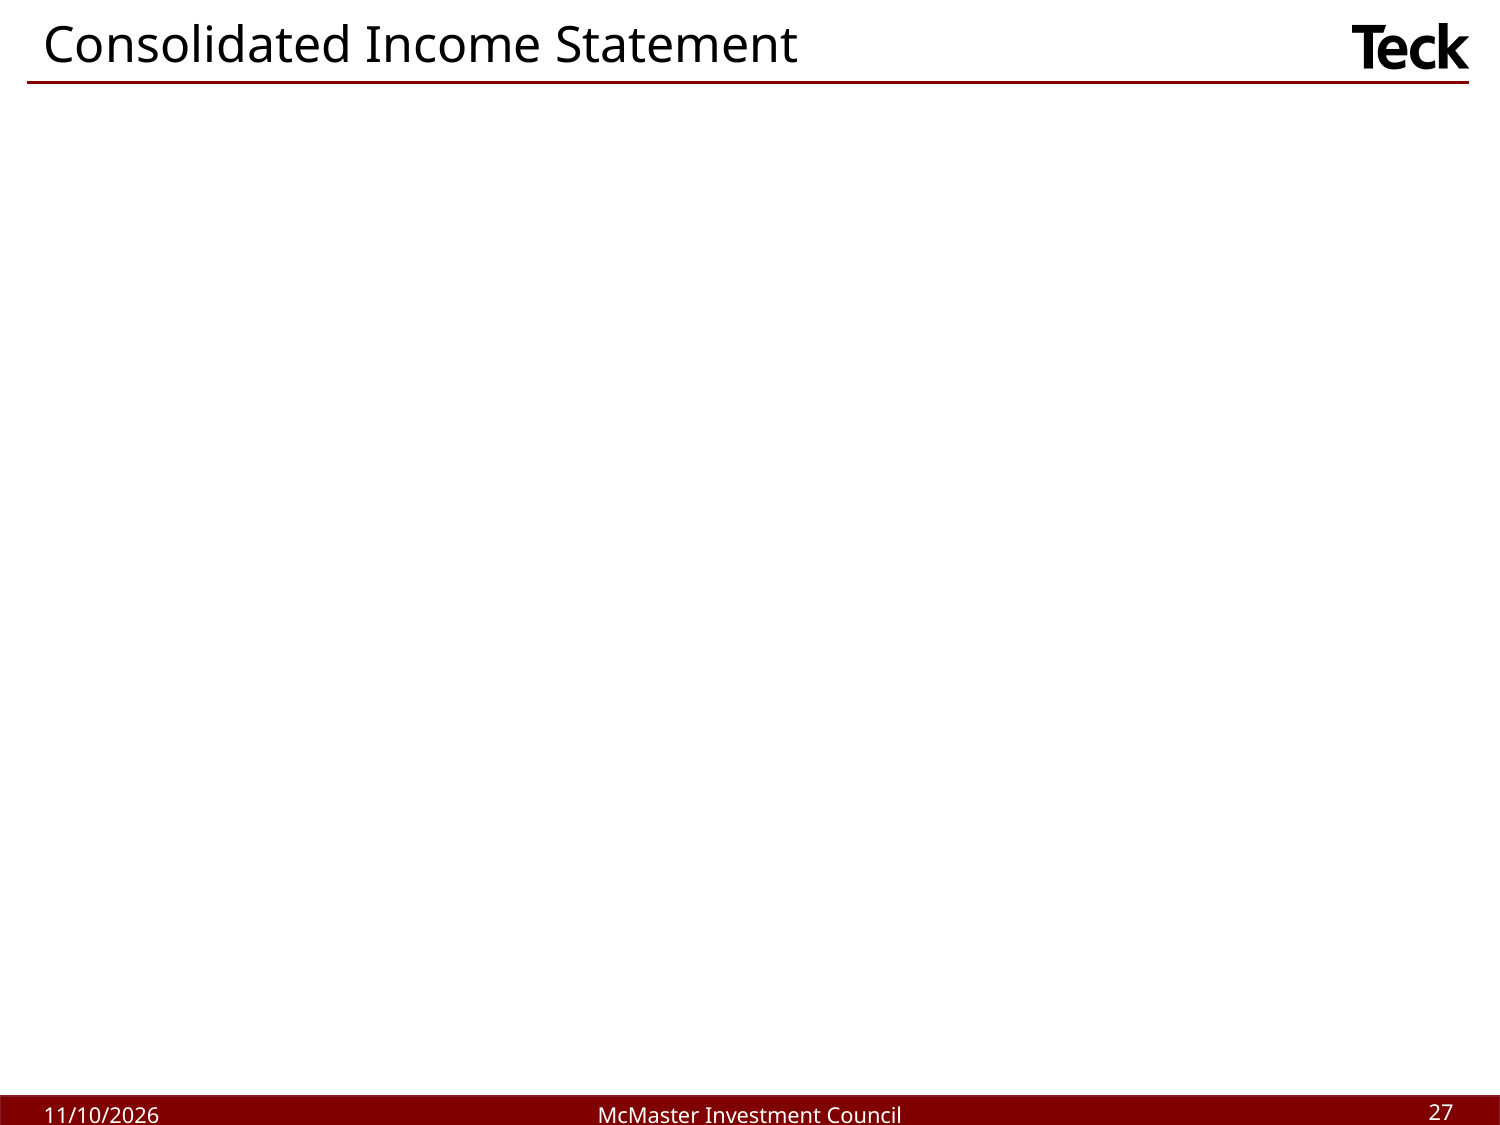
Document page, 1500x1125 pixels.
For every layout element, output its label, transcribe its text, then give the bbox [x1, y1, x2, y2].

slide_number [28, 1101, 367, 1125]
title Consolidated Income Statement [28, 10, 1050, 82]
picture [1349, 21, 1472, 71]
slide_number 27 [1131, 1098, 1469, 1125]
footer McMaster Investment Council [496, 1101, 1004, 1125]
